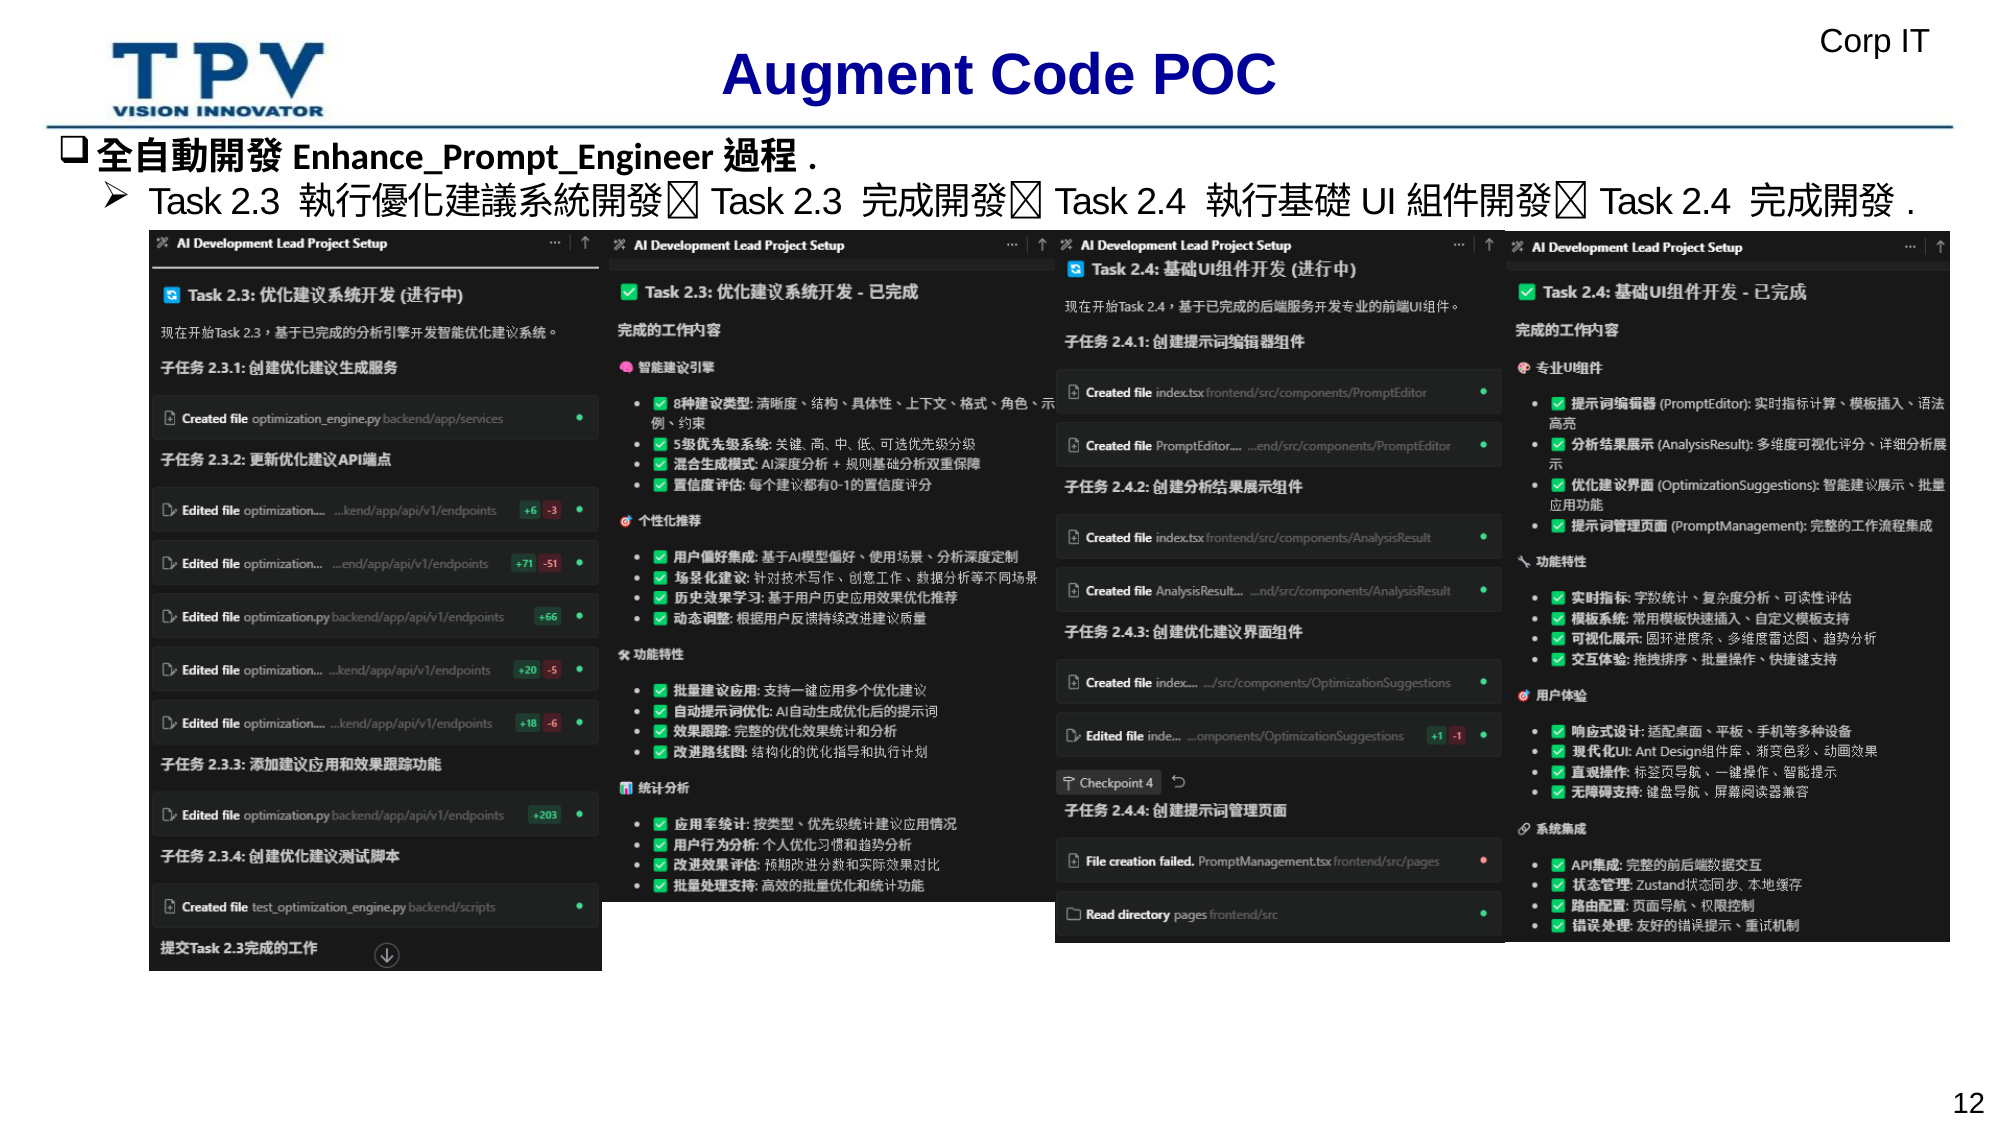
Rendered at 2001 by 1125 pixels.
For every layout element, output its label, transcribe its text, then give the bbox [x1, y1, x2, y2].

text_box 全自動開發Enhance_Prompt_Engineer過程. Task 2.3 執行優化建議系統開發Task 2.3 完成開發Task 2.4 執行基礎UI組件開發Task 2.4 完成開發. [43, 124, 1934, 230]
text_box Corp IT [1607, 12, 1945, 67]
title Augment Code POC [474, 12, 1526, 139]
slide_number 12 [1724, 1070, 2000, 1125]
picture [0, 1, 2000, 1124]
